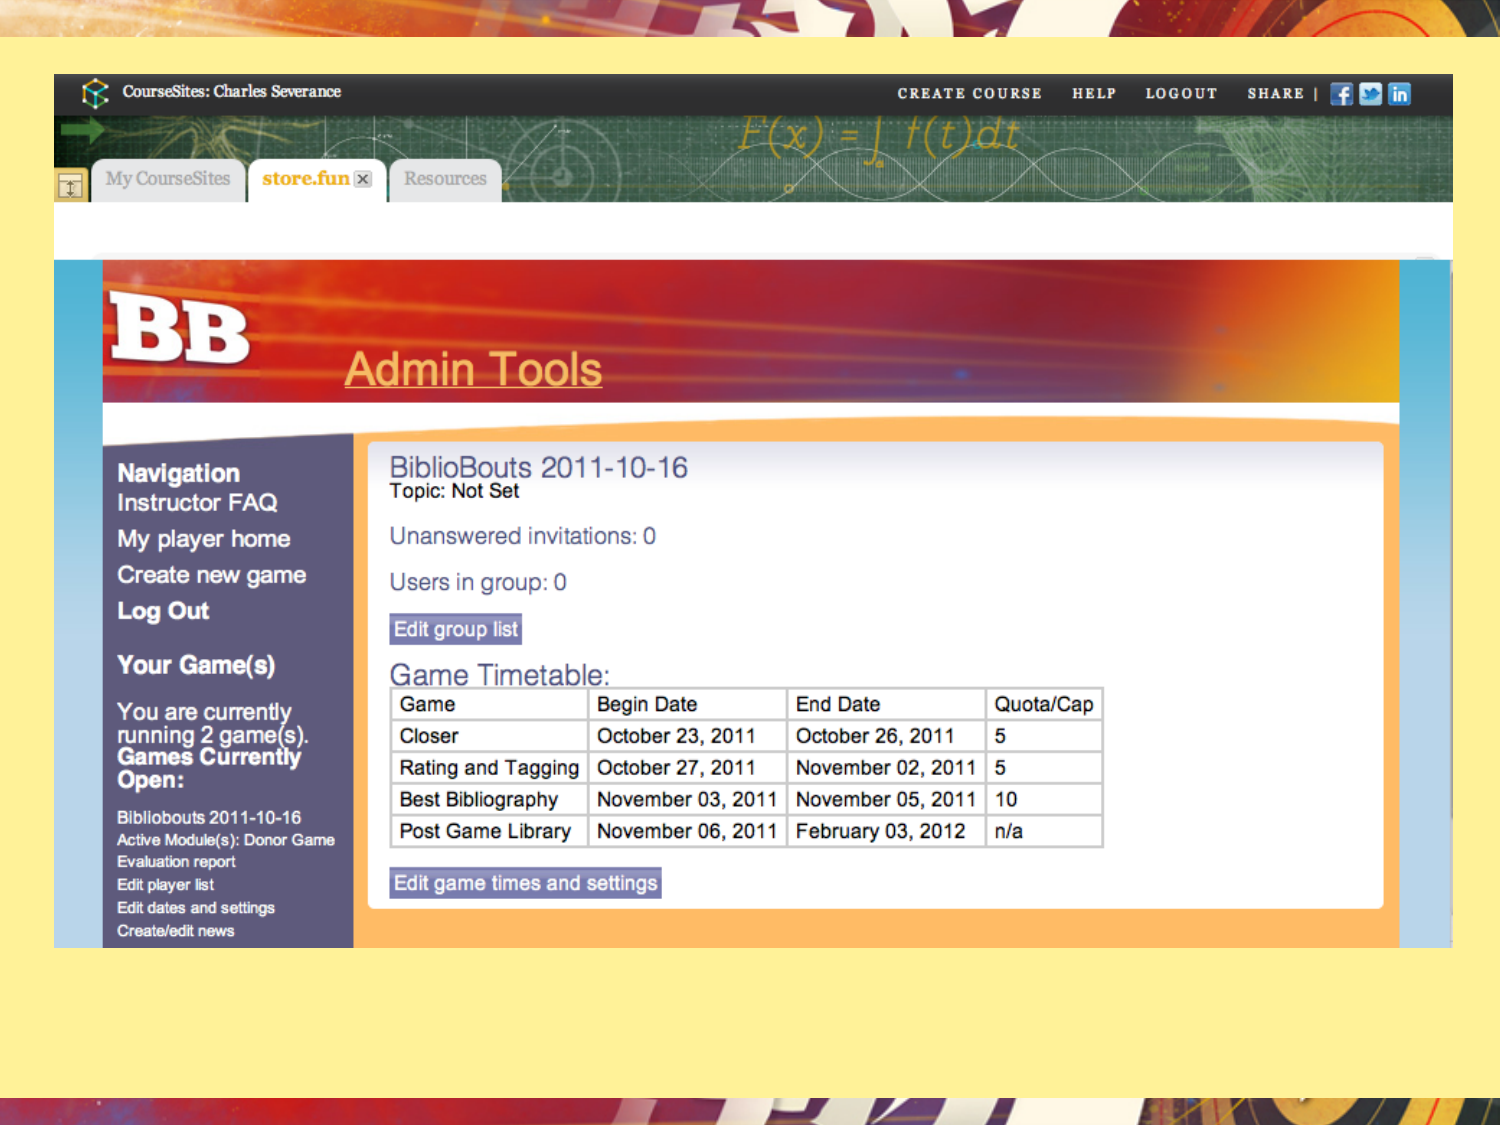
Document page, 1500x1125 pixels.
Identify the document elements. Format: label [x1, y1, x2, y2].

picture [0, 0, 1500, 37]
picture [0, 1098, 1500, 1125]
picture [54, 74, 1453, 948]
